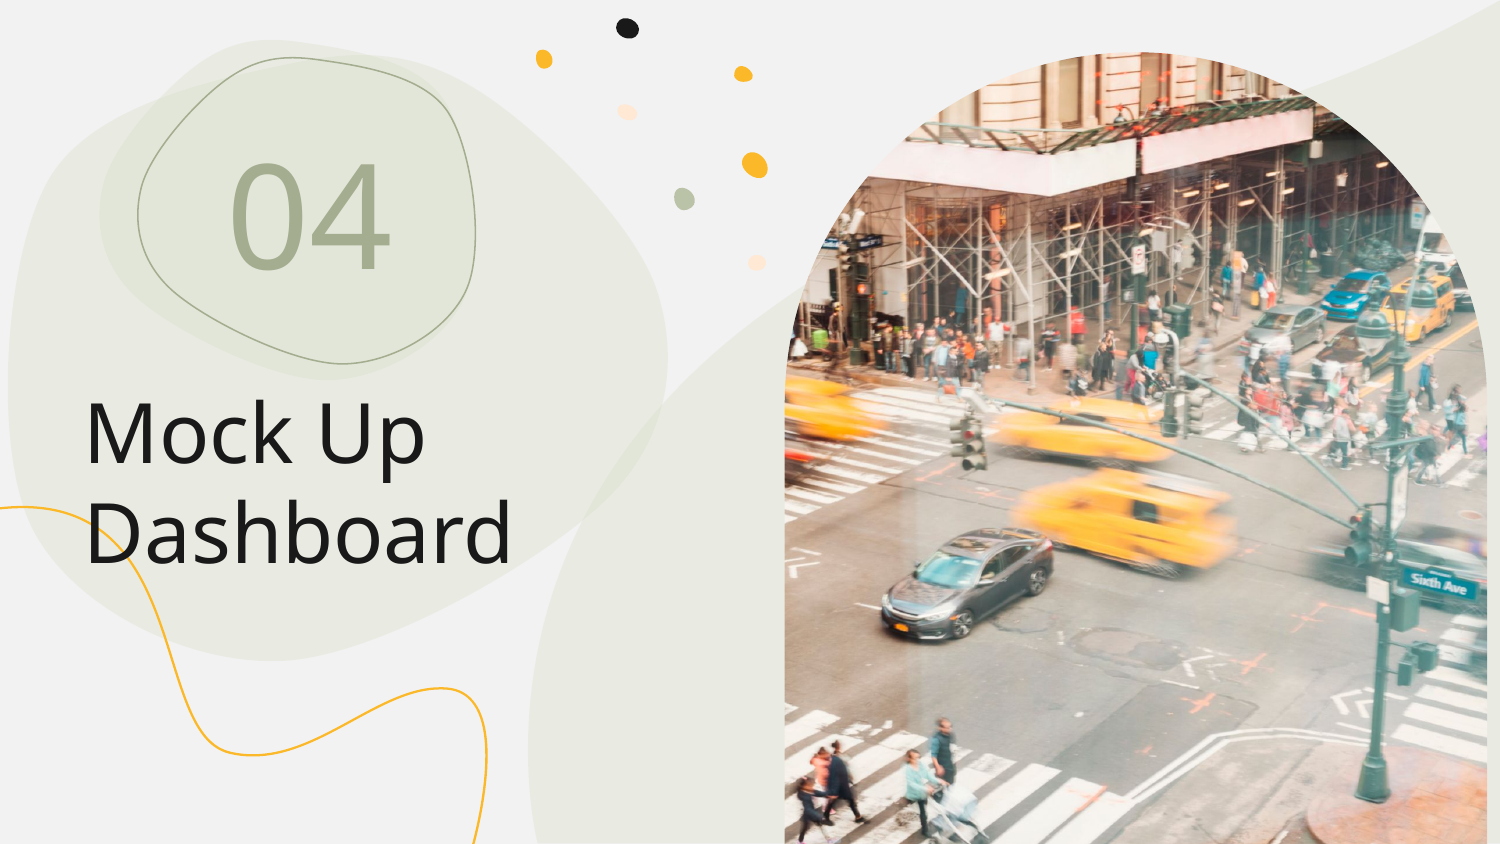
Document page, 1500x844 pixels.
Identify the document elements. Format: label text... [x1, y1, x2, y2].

picture [784, 51, 1488, 844]
title Mock Up Dashboard [68, 363, 751, 598]
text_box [535, 3, 772, 275]
text_box [0, 505, 68, 515]
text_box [88, 27, 484, 395]
text_box [149, 598, 488, 844]
